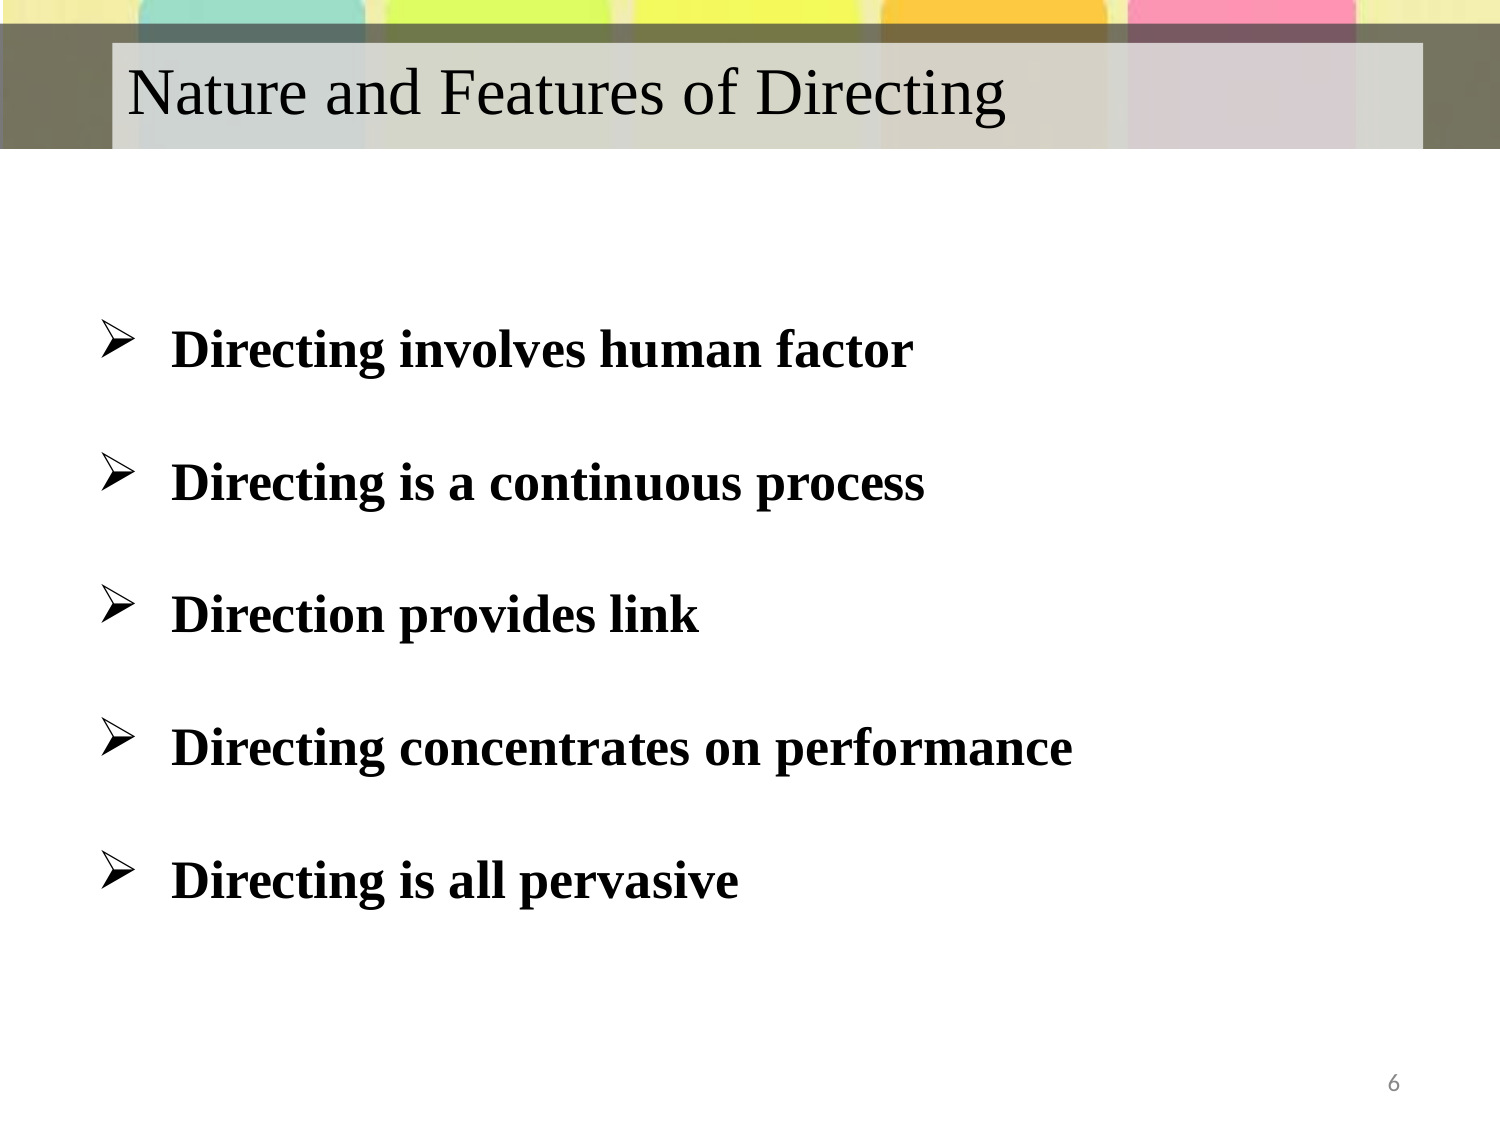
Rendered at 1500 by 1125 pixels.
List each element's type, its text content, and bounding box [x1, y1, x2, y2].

picture [3, 0, 1500, 23]
text_box Directing involves human factor Directing is a continuous process Direction provides link Directing concentrates on performance Directing is all pervasive [94, 310, 1077, 910]
title Nature and Features of Directing [112, 42, 1424, 236]
slide_number 6 [1374, 1059, 1420, 1125]
